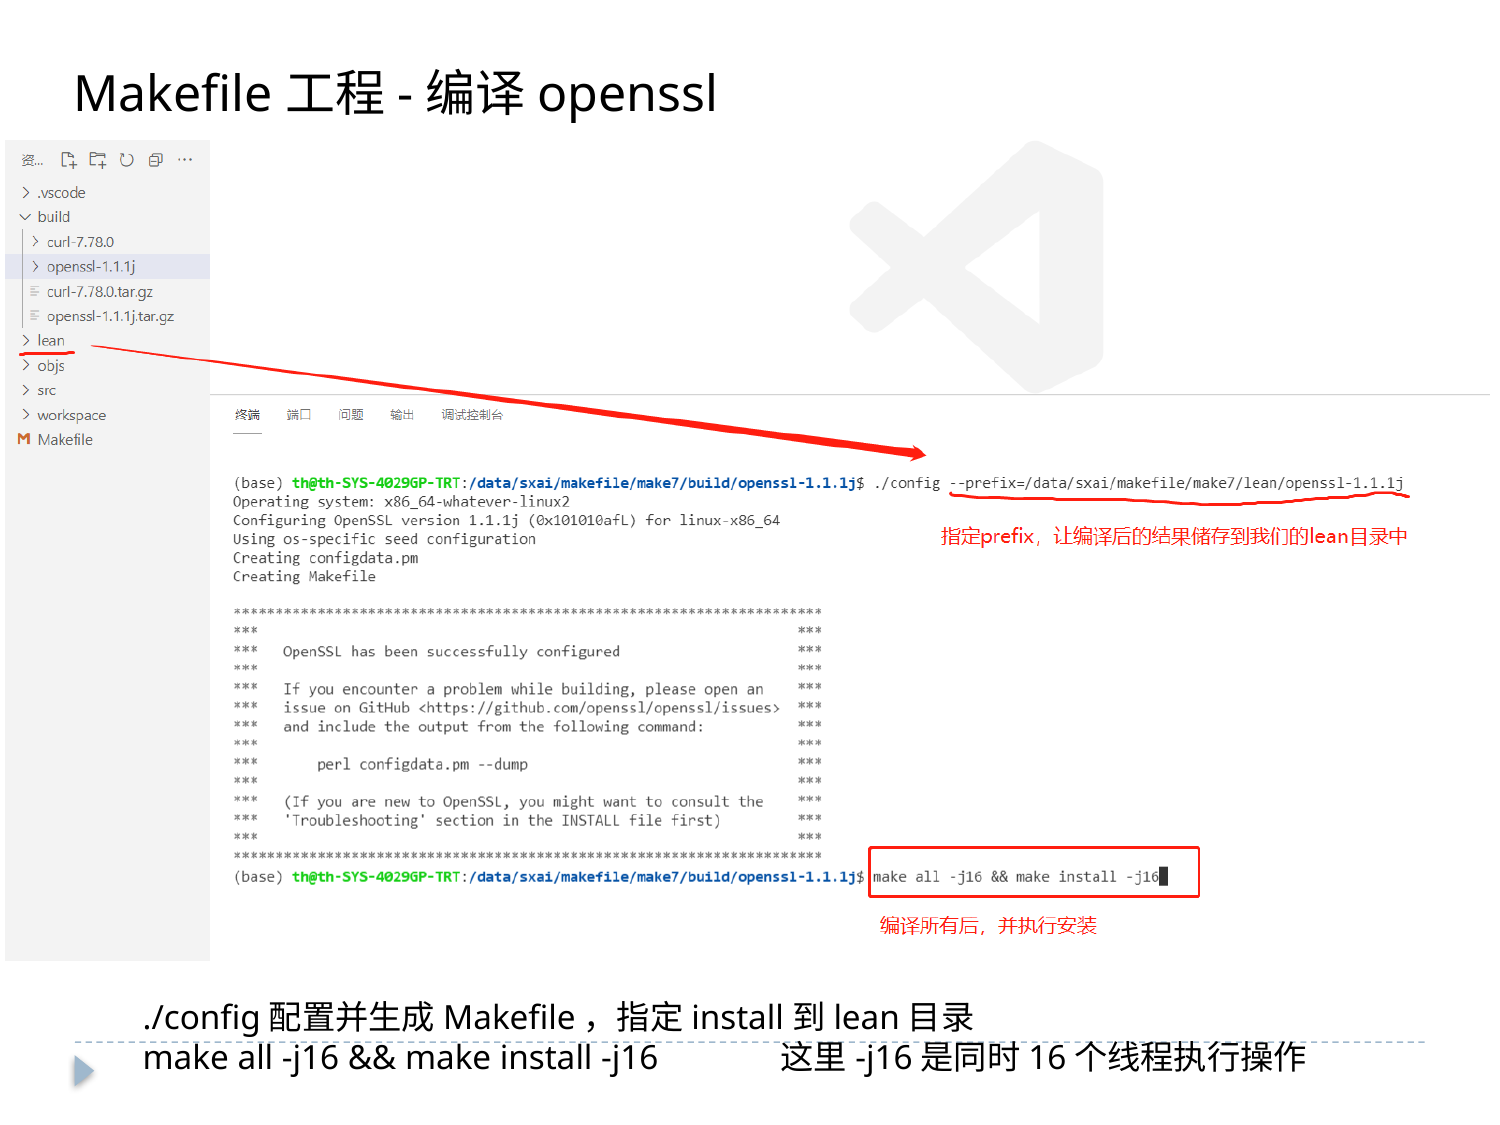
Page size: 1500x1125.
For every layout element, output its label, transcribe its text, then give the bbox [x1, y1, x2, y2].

text_box ./config配置并生成Makefile，指定install到lean目录 make all -j16 && make install -j16 这里-j16是同时16个线程执行操作 [127, 988, 1322, 1084]
text_box Makefile工程-编译openssl [59, 54, 734, 130]
picture [5, 140, 1491, 962]
